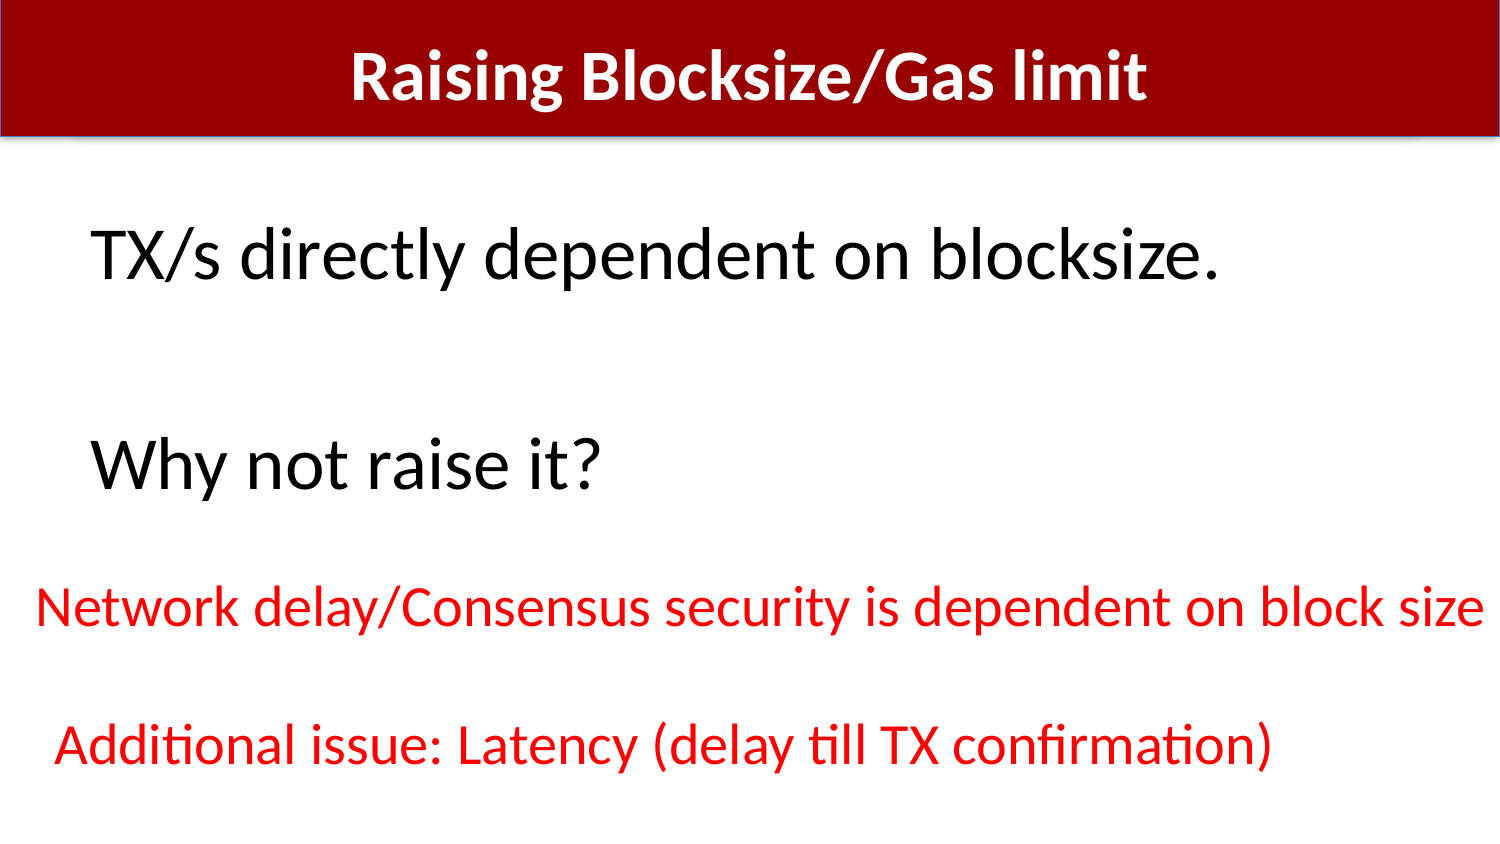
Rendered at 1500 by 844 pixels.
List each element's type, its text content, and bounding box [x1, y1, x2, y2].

text_box Network delay/Consensus security is dependent on block size [20, 561, 1500, 646]
text_box Additional issue: Latency (delay till TX confirmation) [39, 698, 1500, 784]
title Raising Blocksize/Gas limit [75, 20, 1425, 123]
list TX/s directly dependent on blocksize. Why not raise it? [74, 196, 1426, 551]
